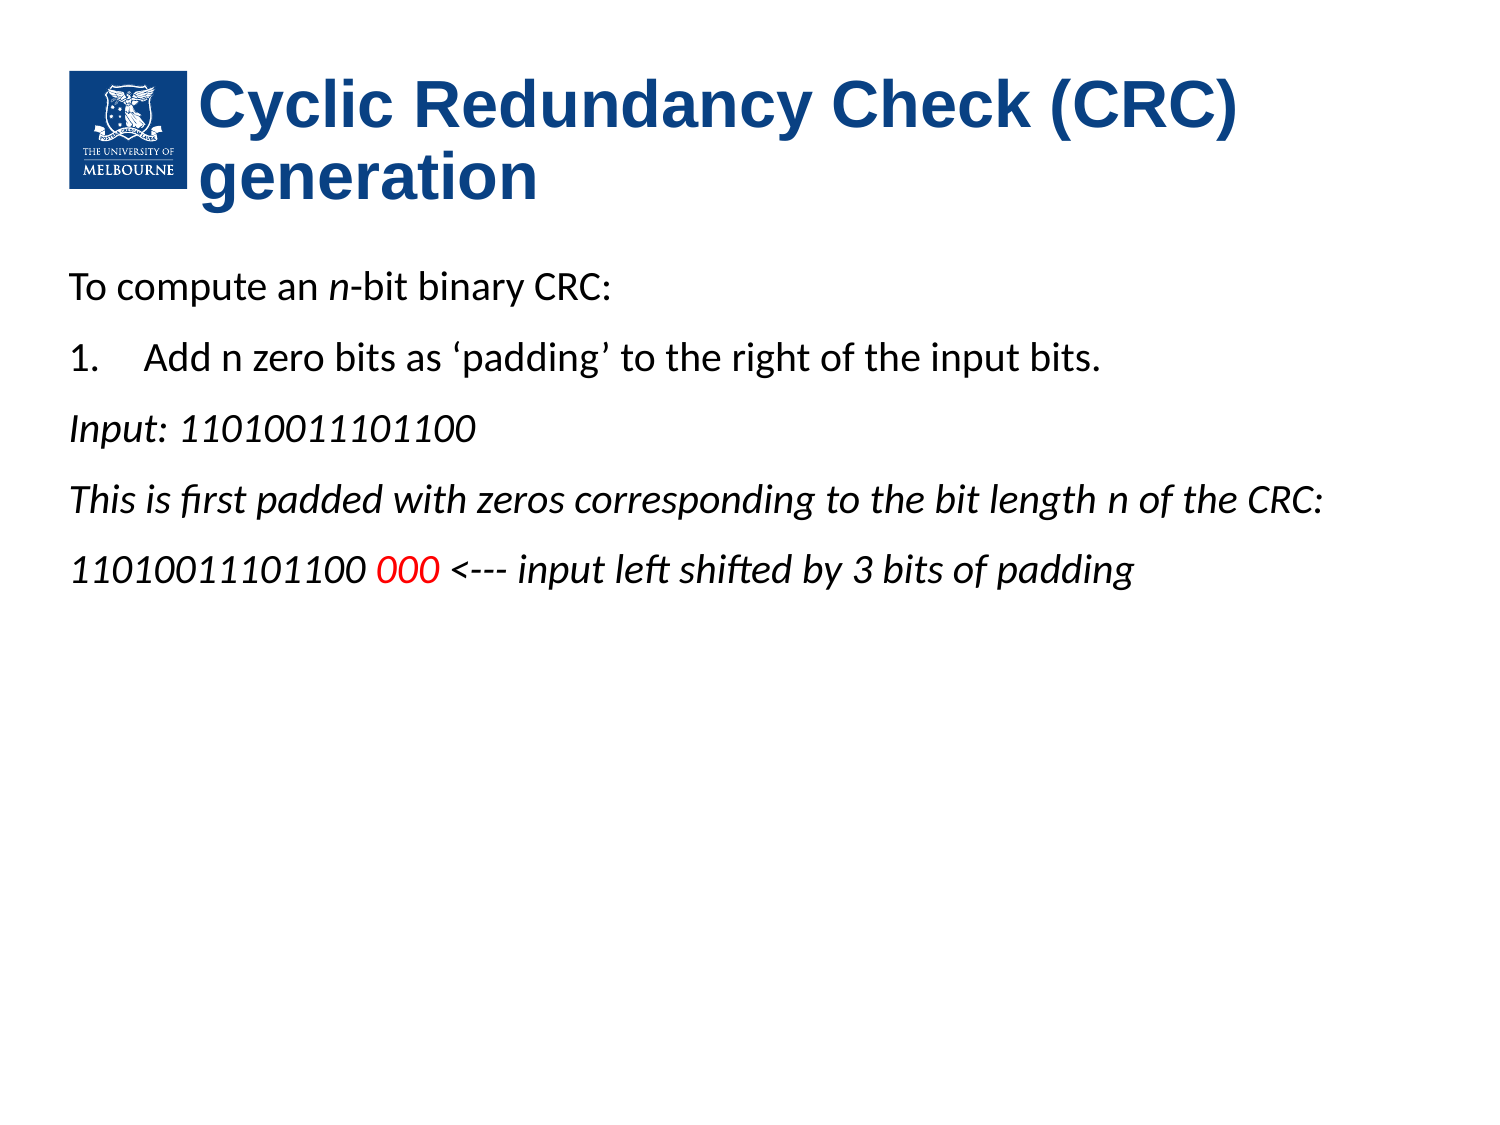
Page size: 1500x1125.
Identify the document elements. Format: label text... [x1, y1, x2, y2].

title Cyclic Redundancy Check (CRC) generation [184, 118, 1500, 222]
list To compute an n-bit binary CRC: Add n zero bits as ‘padding’ to the right of the input bits. Input: 11010011101100 This is first padded with zeros corresponding to the bit length n of the CRC: 11010011101100 000 <--- input left shifted by 3 bits of padding [53, 251, 1443, 970]
